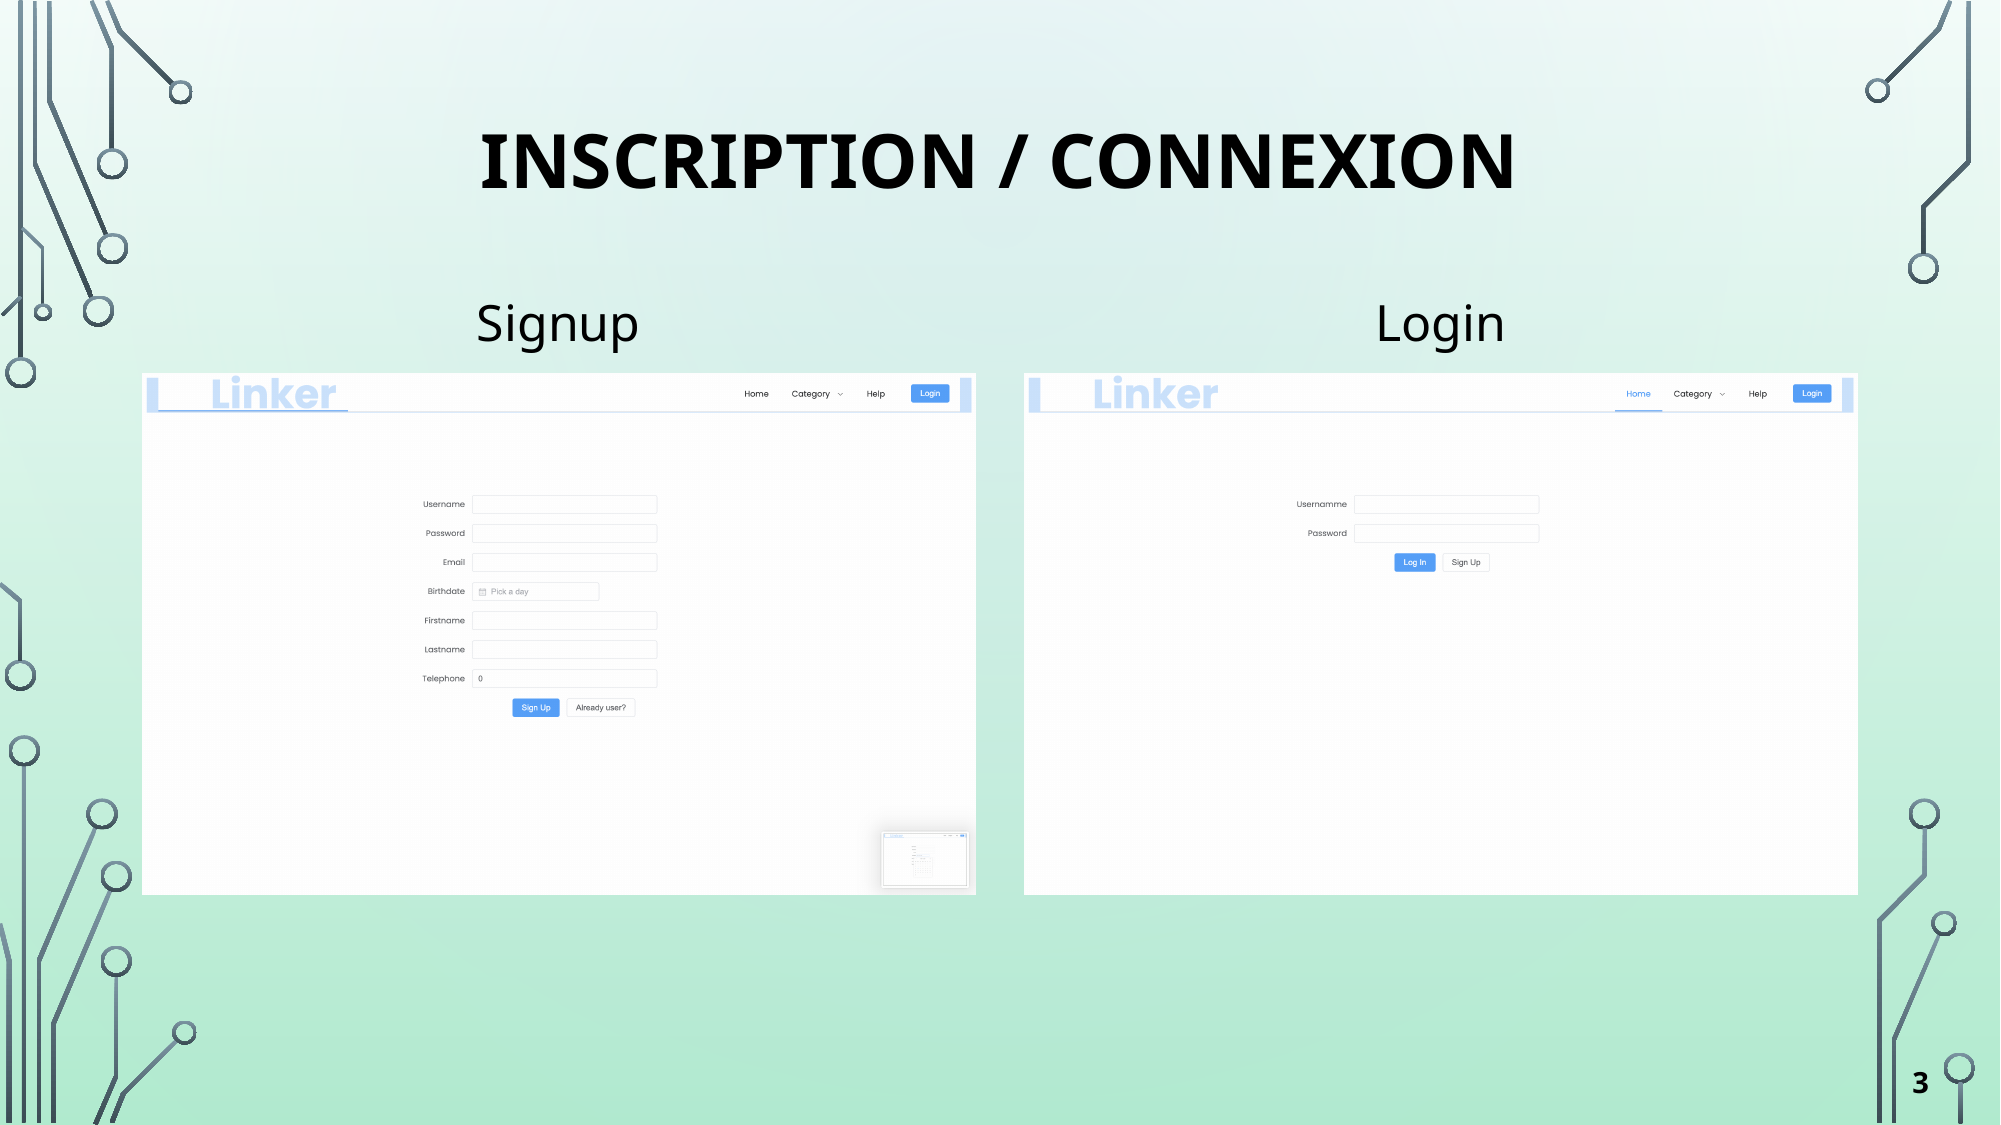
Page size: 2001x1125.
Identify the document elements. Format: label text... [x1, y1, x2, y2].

picture [141, 373, 976, 895]
slide_number 3 [1494, 1054, 1944, 1115]
text_box Login [1339, 284, 1543, 360]
text_box Signup [457, 284, 660, 360]
text_box [104, 203, 1351, 359]
text_box INSCRIPTION / CONNEXION [376, 86, 1624, 243]
picture [1024, 373, 1858, 895]
